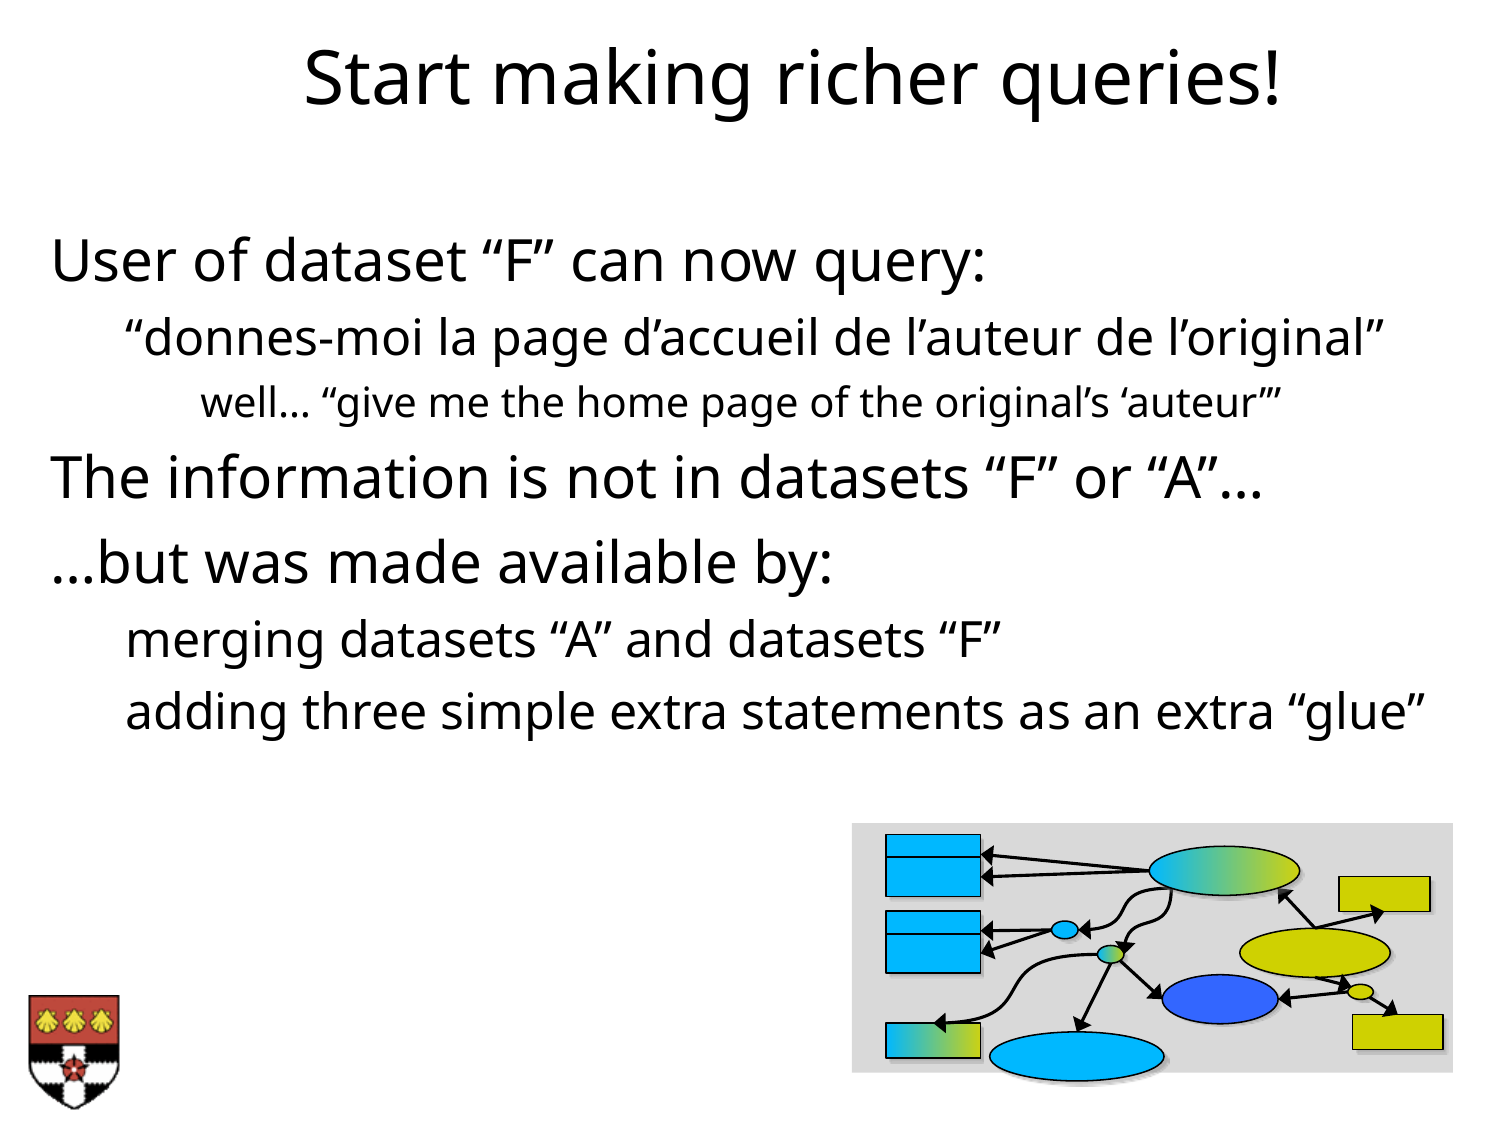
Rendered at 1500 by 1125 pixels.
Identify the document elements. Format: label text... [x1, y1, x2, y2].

picture [0, 995, 150, 1113]
title Start making richer queries! [112, 12, 1475, 138]
list User of dataset “F” can now query: “donnes-moi la page d’accueil de l’auteur de l’original” well… “give me the home page of the original’s ‘auteur’” The information is not in datasets “F” or “A”… …but was made available by: merging datasets “A” and datasets “F” adding three simple extra statements as an extra “glue” [35, 214, 1471, 1045]
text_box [851, 822, 1454, 1082]
